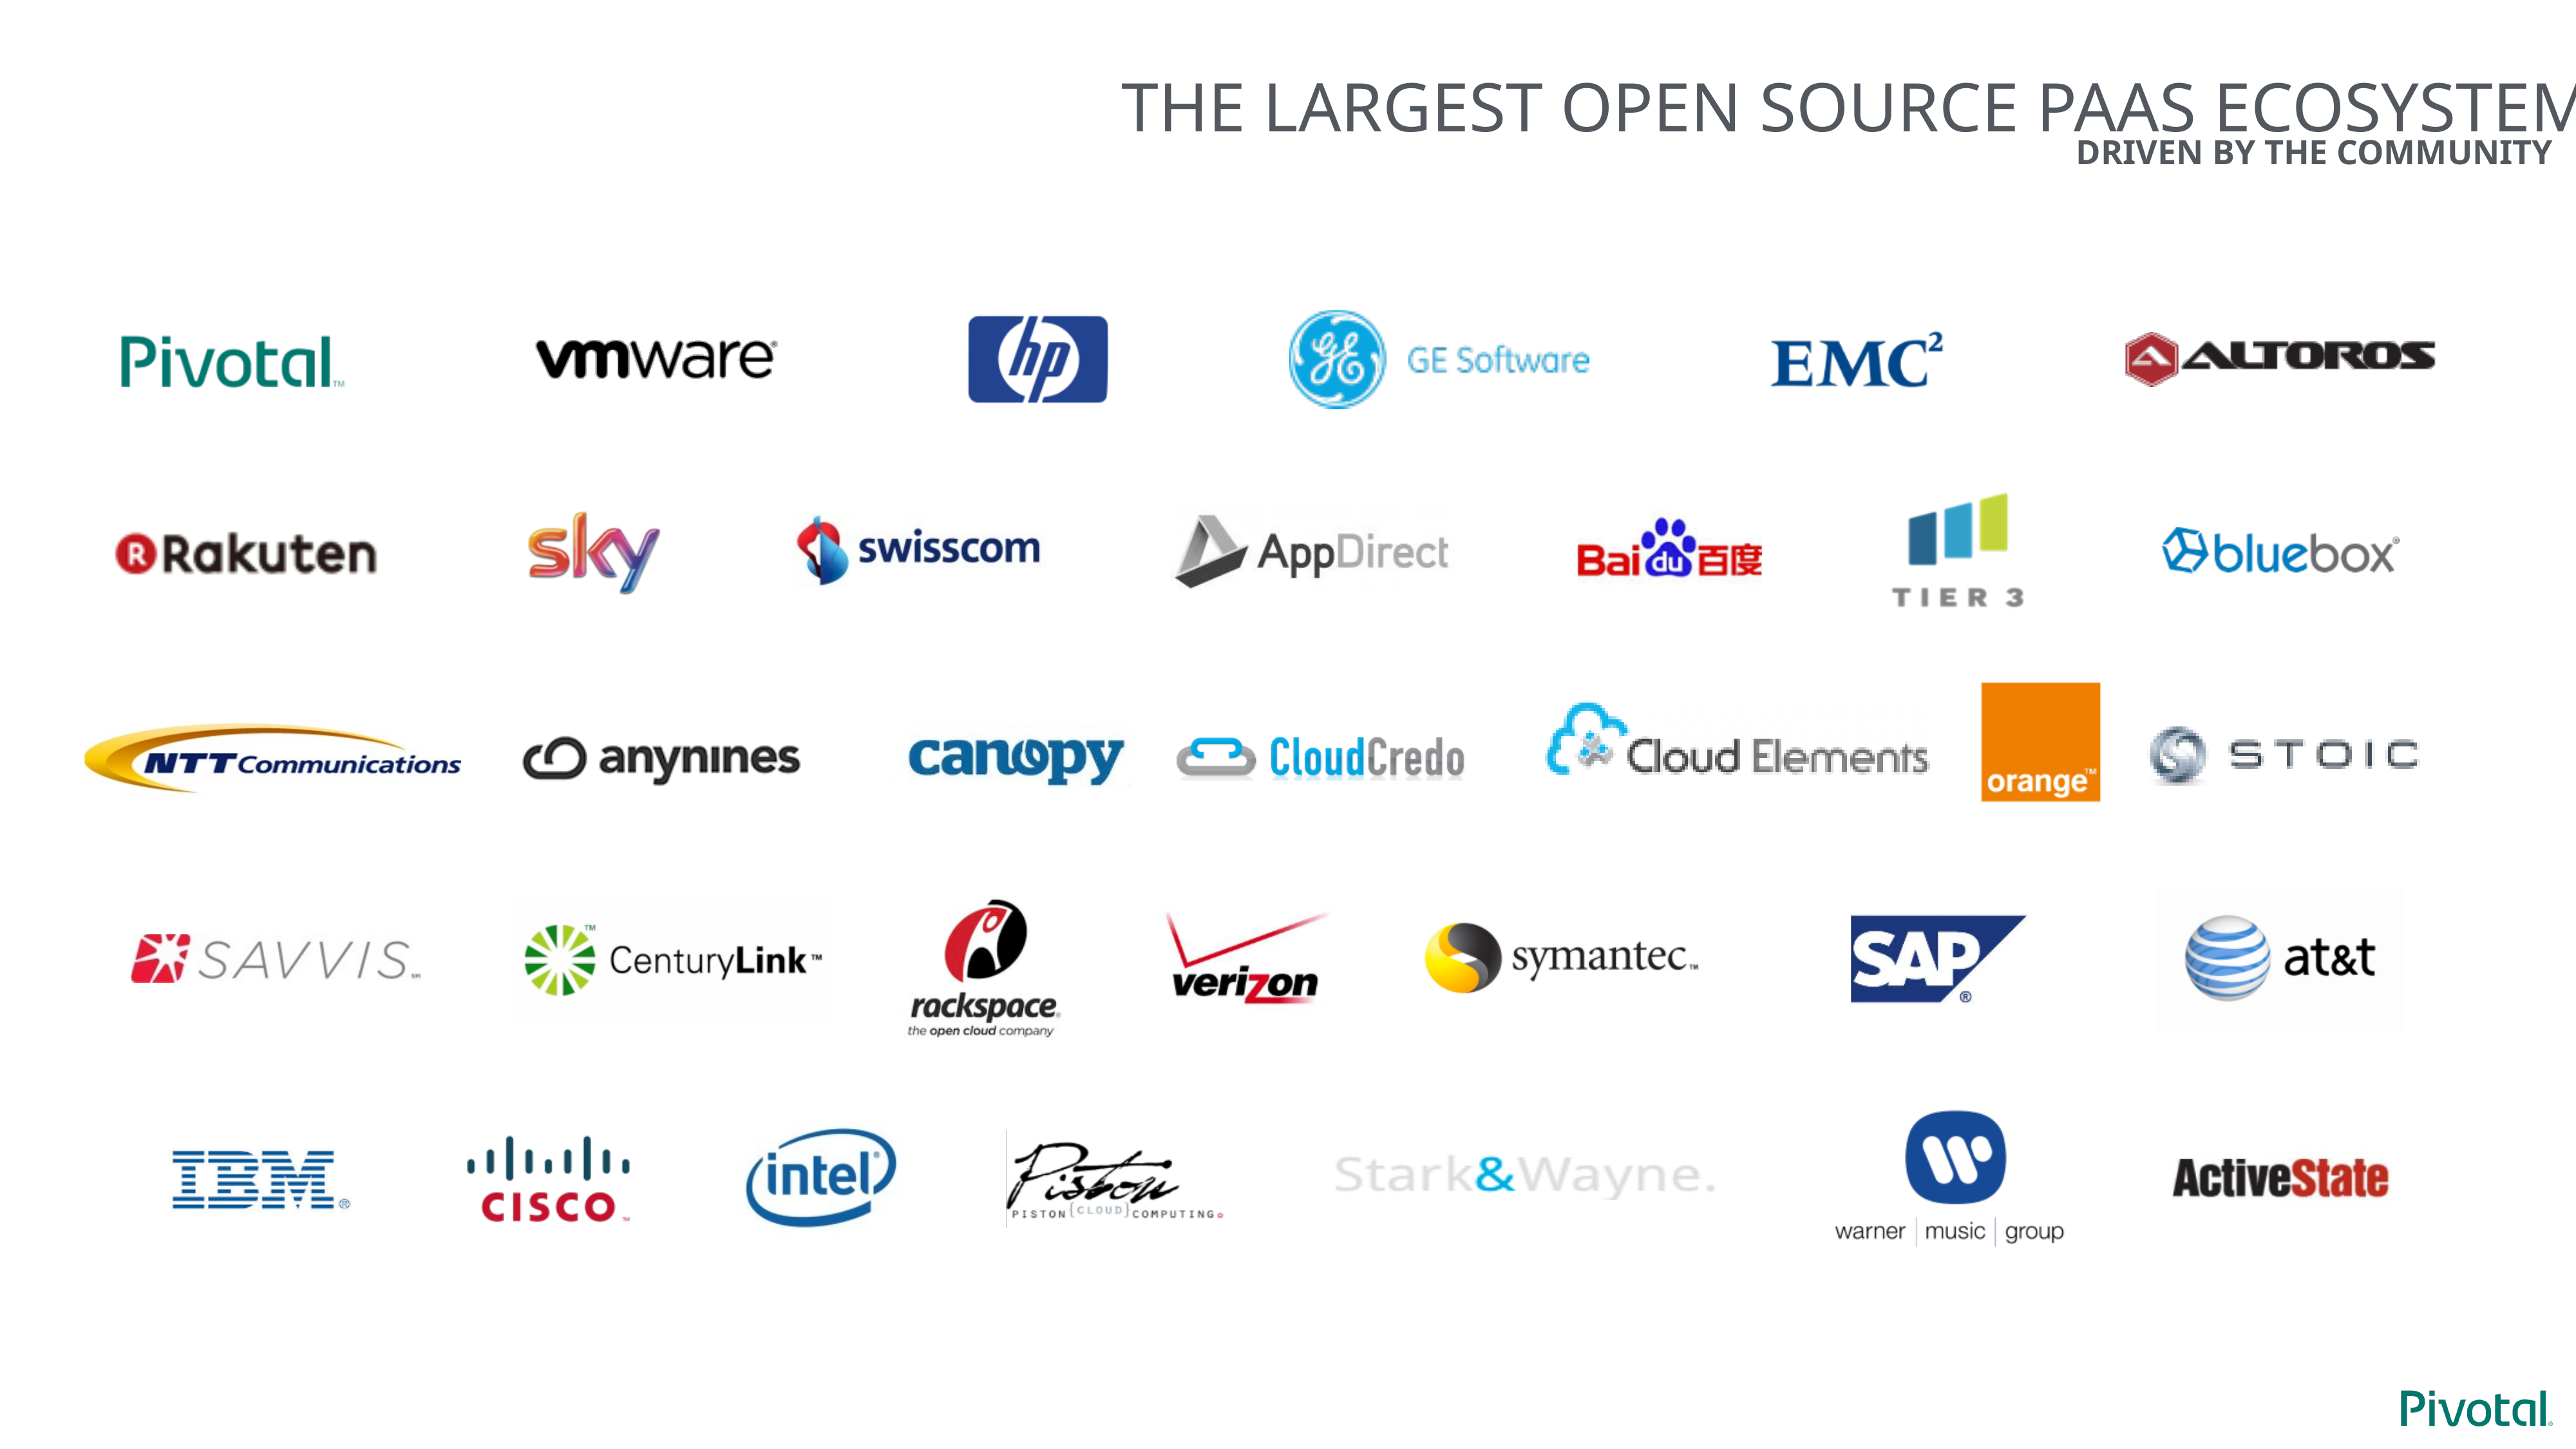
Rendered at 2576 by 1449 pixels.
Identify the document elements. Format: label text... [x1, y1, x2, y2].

picture [513, 497, 670, 603]
picture [1885, 486, 2035, 614]
picture [1951, 666, 2430, 846]
picture [1159, 726, 1478, 781]
picture [1767, 328, 1947, 392]
picture [1005, 1130, 1225, 1229]
picture [1403, 900, 1721, 1016]
picture [91, 506, 390, 595]
picture [462, 1130, 636, 1229]
picture [113, 329, 349, 390]
picture [1832, 1107, 2068, 1252]
picture [2157, 526, 2403, 574]
picture [526, 327, 788, 393]
picture [1577, 495, 1763, 605]
picture [2169, 1148, 2392, 1211]
picture [1545, 700, 1930, 778]
picture [516, 897, 831, 1024]
text_box The Largest Open Source PaaS Ecosystem [1121, 64, 2576, 146]
picture [891, 724, 1141, 788]
picture [84, 719, 462, 798]
picture [1170, 506, 1454, 595]
picture [2157, 887, 2404, 1030]
picture [737, 1121, 904, 1238]
picture [504, 725, 820, 791]
picture [1289, 310, 1590, 409]
picture [1144, 890, 1352, 1027]
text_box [1321, 1144, 1725, 1200]
picture [2124, 332, 2437, 387]
picture [792, 512, 1046, 589]
picture [2339, 1356, 2576, 1449]
text_box Driven by the Community [2076, 131, 2553, 171]
picture [131, 934, 421, 983]
picture [163, 1144, 361, 1215]
picture [1850, 913, 2028, 1005]
picture [899, 896, 1069, 1048]
picture [965, 313, 1112, 406]
